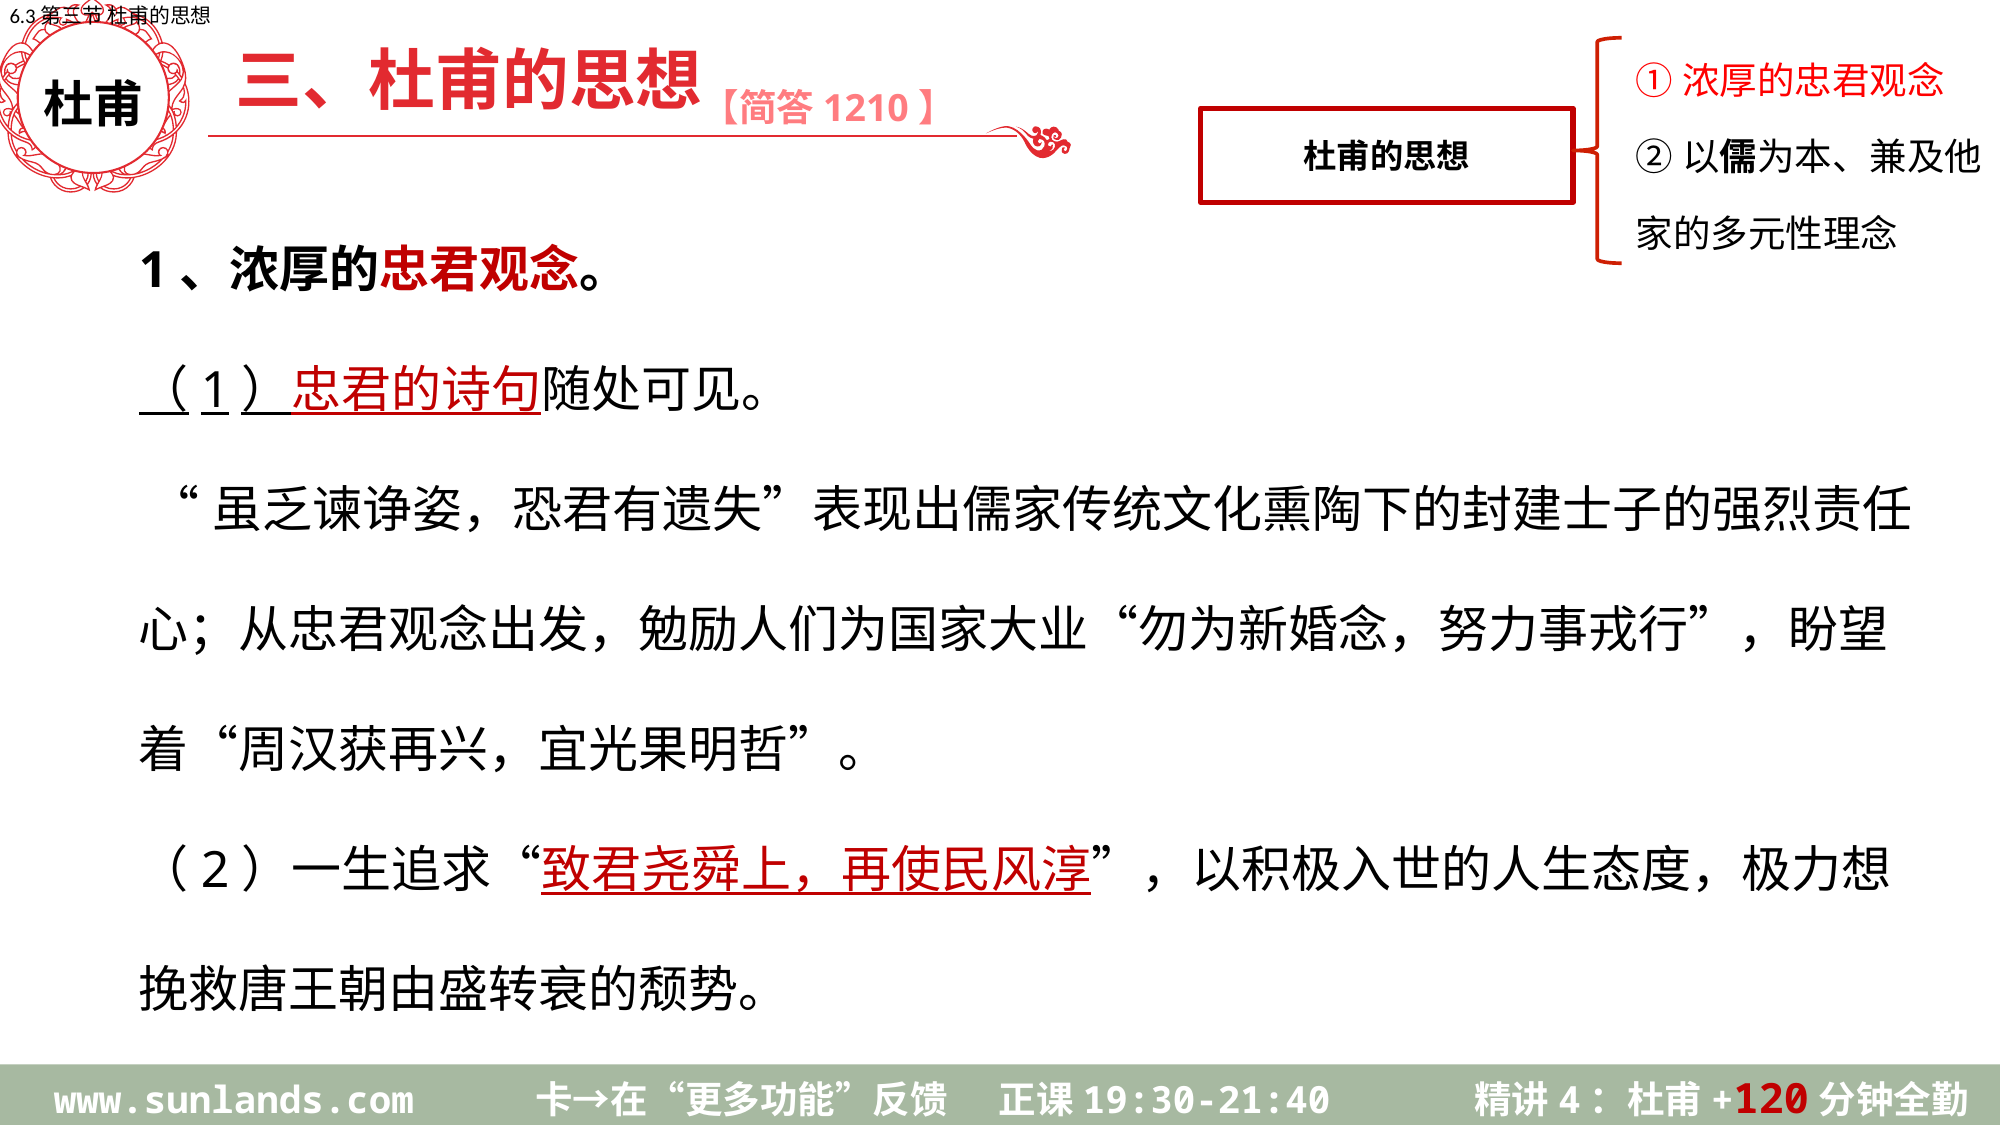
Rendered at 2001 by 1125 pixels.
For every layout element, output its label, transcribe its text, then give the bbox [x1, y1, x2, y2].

text_box [985, 126, 1071, 159]
text_box [0, 81, 126, 193]
text_box [0, 36, 32, 91]
text_box 杜甫 [13, 65, 173, 140]
text_box [28, 140, 159, 176]
text_box 【简答1210】 [686, 53, 971, 135]
text_box ①浓厚的忠君观念 ②以儒为本、兼及他家的多元性理念 [1626, 49, 2000, 262]
text_box 1、浓厚的忠君观念。 （1）忠君的诗句随处可见。 “虽乏谏诤姿，恐君有遗失”表现出儒家传统文化熏陶下的封建士子的强烈责任心；从忠君观念出发，勉励人们为国家大业“勿为新婚念，努力事戎行”，盼望着“周汉获再兴，宜光果明哲”。 （2）一生追求“致君尧舜上，再使民风淳”，以积极入世的人生态度，极力想挽救唐王朝由盛转衰的颓势。 [124, 170, 1939, 1026]
text_box [139, 36, 190, 170]
text_box 6.3第三节 杜甫的思想 [0, 0, 227, 36]
text_box 三、杜甫的思想 [220, 30, 718, 126]
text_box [1200, 37, 1622, 264]
text_box [22, 36, 164, 65]
text_box [31, 36, 39, 42]
